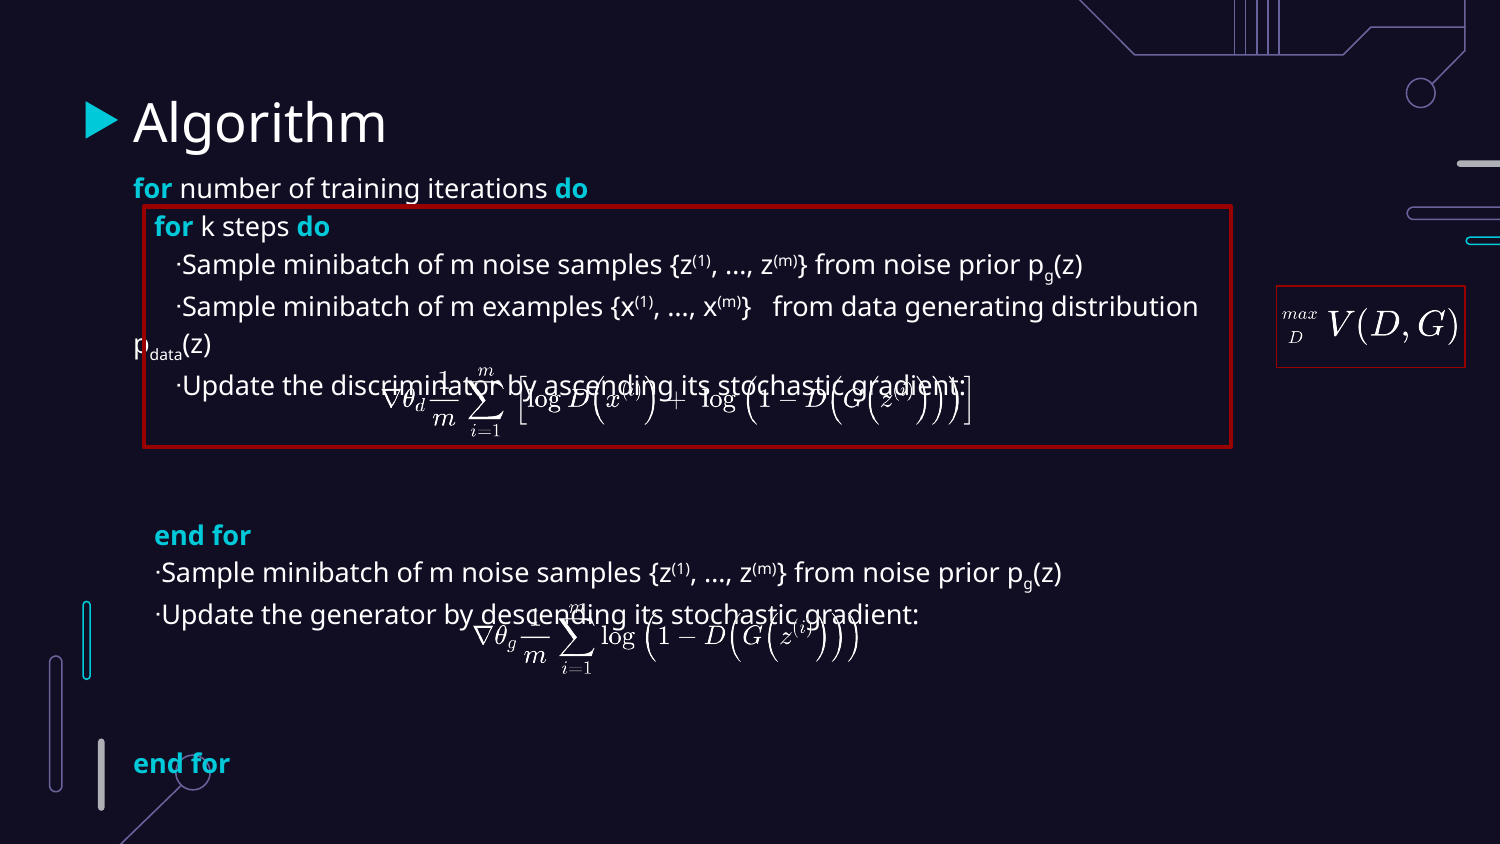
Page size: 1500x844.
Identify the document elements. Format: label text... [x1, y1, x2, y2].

picture [473, 604, 858, 674]
text_box [143, 206, 1232, 448]
title Algorithm [118, 72, 1382, 167]
picture [1327, 308, 1458, 346]
picture [380, 366, 970, 437]
picture [1281, 310, 1317, 343]
text_box [1276, 286, 1465, 368]
text_box for number of training iterations do for k steps do ᐧSample minibatch of m noise samples {z(1), …, z(m)} from noise prior pg(z) ᐧSample minibatch of m examples {x(1), …, x(m)} from data generating distribution pdata(z) ᐧUpdate the discriminator by ascending its stochastic gradient: end for ᐧSample minibatch of m noise samples {z(1), …, z(m)} from noise prior pg(z) ᐧUpdate the generator by descending its stochastic gradient: end for [118, 151, 1251, 778]
